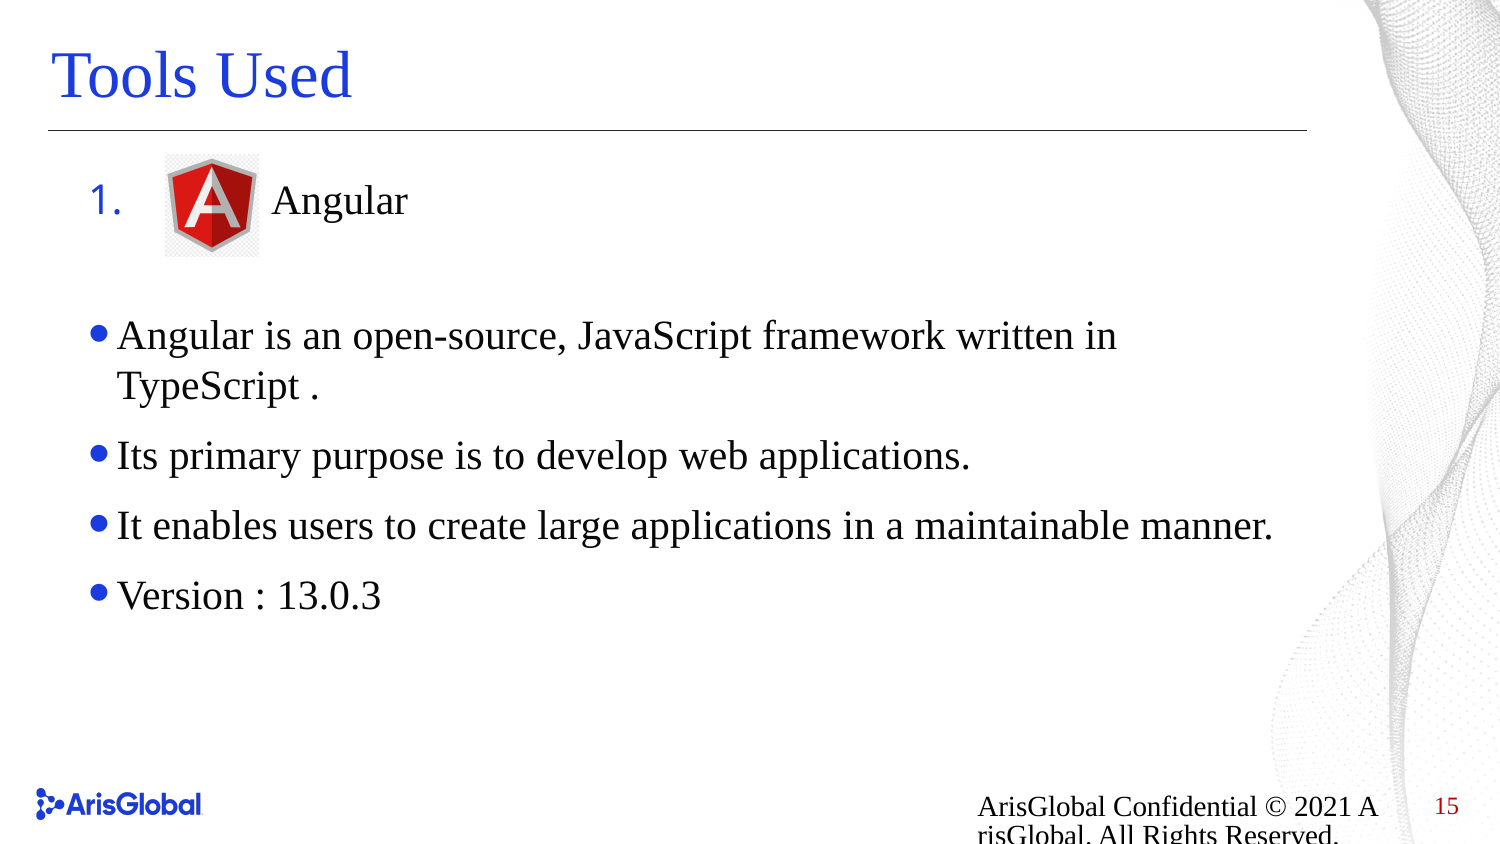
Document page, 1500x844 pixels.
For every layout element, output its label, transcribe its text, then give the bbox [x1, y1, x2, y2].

list Angular Angular is an open-source, JavaScript framework written in TypeScript . Its primary purpose is to develop web applications. It enables users to create large applications in a maintainable manner. Version : 13.0.3 [73, 165, 1306, 772]
slide_number 15 [1396, 782, 1475, 827]
footer ArisGlobal Confidential © 2021 ArisGlobal. All Rights Reserved. [962, 782, 1396, 827]
picture [0, 0, 1500, 844]
title Tools Used [36, 27, 1311, 124]
